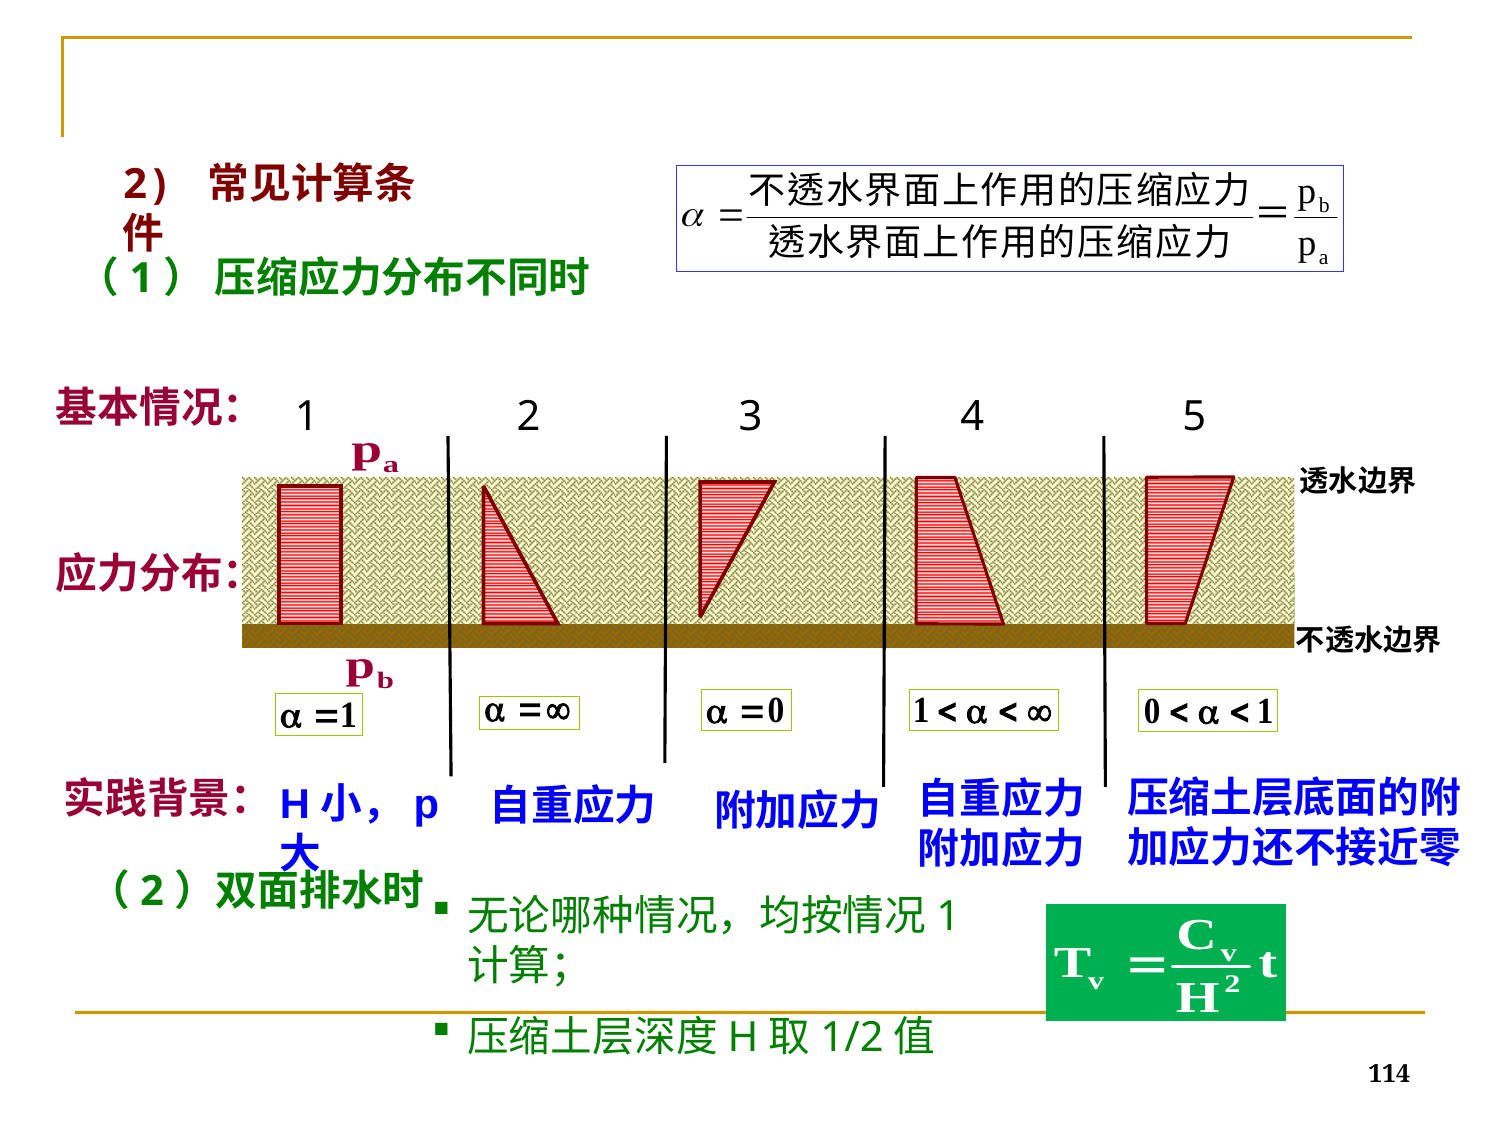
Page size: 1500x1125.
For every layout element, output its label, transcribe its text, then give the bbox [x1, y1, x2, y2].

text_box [1045, 903, 1287, 1021]
text_box 应力分布： [41, 539, 236, 605]
text_box （1） 压缩应力分布不同时 [63, 243, 606, 308]
text_box 压缩土层底面的附加应力还不接近零 [1112, 763, 1500, 879]
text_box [40, 373, 1223, 442]
text_box H小，p大 [265, 795, 467, 881]
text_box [241, 435, 1459, 787]
text_box 自重应力 附加应力 [903, 795, 1117, 880]
text_box 附加应力 [699, 795, 903, 842]
text_box （2）双面排水时 [73, 856, 462, 922]
text_box 无论哪种情况，均按情况1计算； 压缩土层深度H取1/2值 [417, 881, 1022, 1068]
text_box 自重应力 [474, 795, 691, 837]
text_box 2) 常见计算条件 [108, 149, 443, 264]
text_box [1074, 1024, 1425, 1100]
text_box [675, 165, 1344, 272]
text_box 实践背景： [48, 764, 265, 830]
